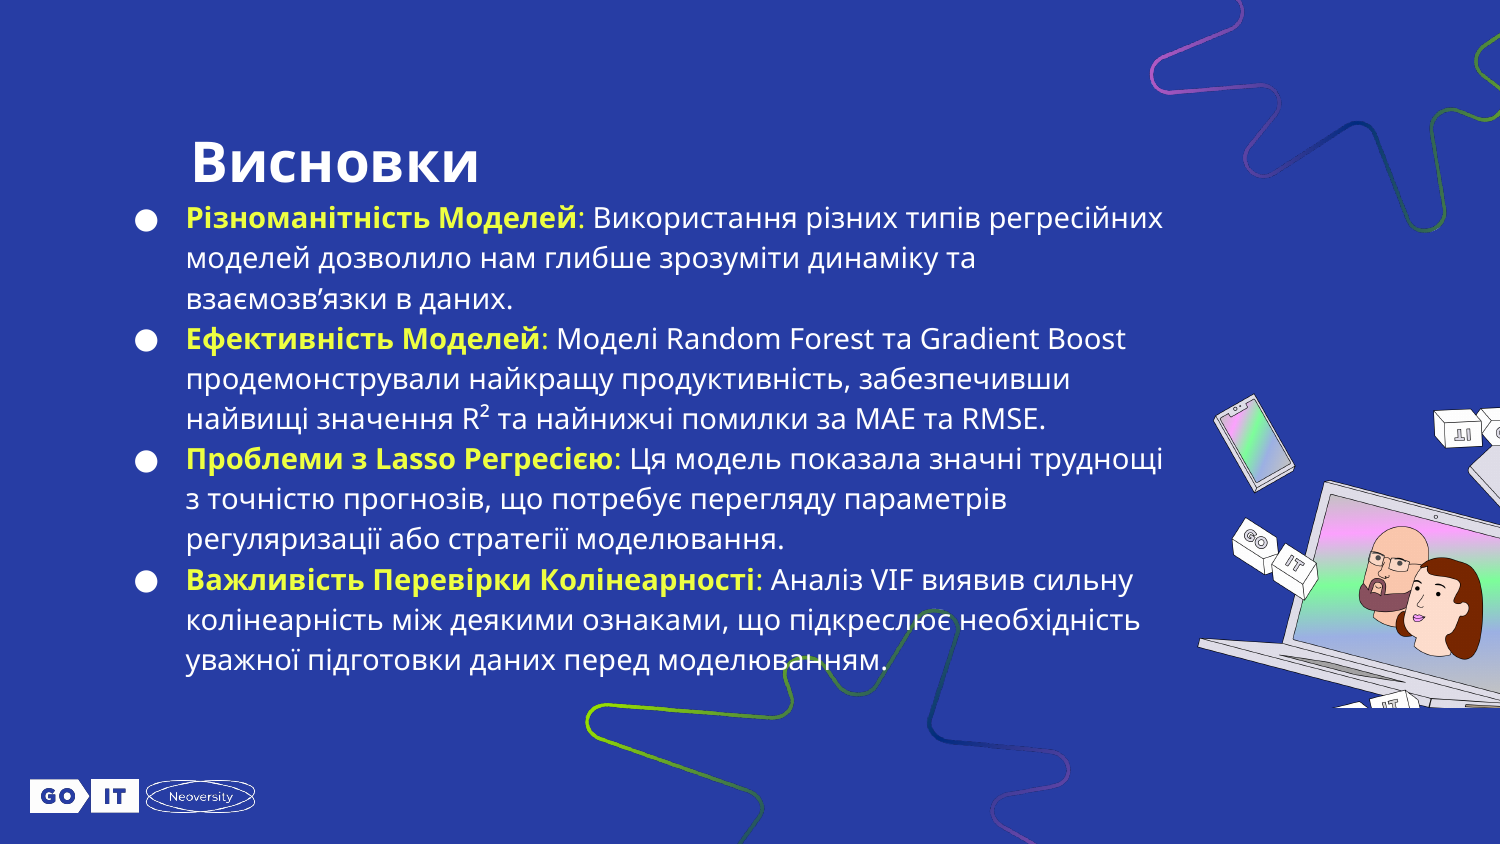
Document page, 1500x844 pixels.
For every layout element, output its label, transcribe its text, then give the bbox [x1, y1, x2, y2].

picture [1106, 0, 1500, 315]
text_box Різноманітність Моделей: Використання різних типів регресійних моделей дозволило нам глибше зрозуміти динаміку та взаємозв’язки в даних. Ефективність Моделей: Моделі Random Forest та Gradient Boost продемонстрували найкращу продуктивність, забезпечивши найвищі значення R² та найнижчі помилки за MAE та RMSE. Проблеми з Lasso Регресією: Ця модель показала значні труднощі з точністю прогнозів, що потребує перегляду параметрів регуляризації або стратегії моделювання. Важливість Перевірки Колінеарності: Аналіз VIF виявив сильну колінеарність між деякими ознаками, що підкреслює необхідність уважної підготовки даних перед моделюванням. [95, 179, 1191, 692]
text_box Висновки [65, 87, 606, 200]
picture [145, 778, 255, 813]
picture [566, 354, 1500, 844]
picture [29, 778, 140, 813]
